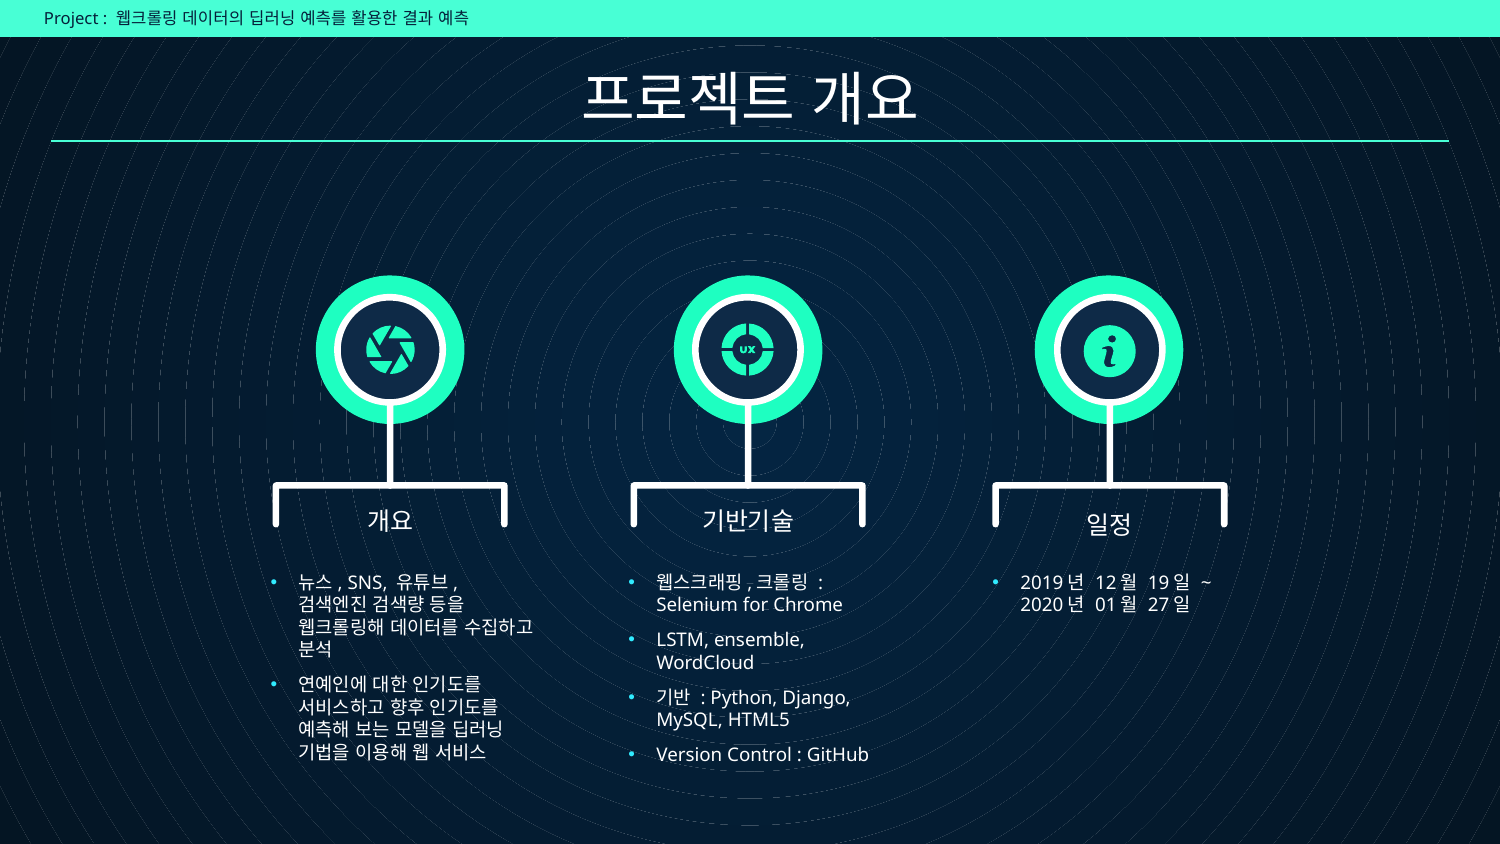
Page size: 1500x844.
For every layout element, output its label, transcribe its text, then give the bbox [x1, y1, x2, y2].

text_box [1034, 275, 1184, 424]
title 프로젝트 개요 [51, 54, 1449, 132]
text_box [386, 406, 394, 489]
text_box 웹스크래핑,크롤링 : Selenium for Chrome LSTM, ensemble, WordCloud 기반 : Python, Django, MySQL, HTML5 Version Control : GitHub [613, 563, 904, 773]
text_box [393, 482, 508, 528]
text_box [630, 482, 745, 528]
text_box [721, 323, 774, 376]
text_box [315, 275, 465, 424]
text_box [751, 482, 866, 528]
text_box [699, 301, 797, 399]
text_box [1113, 482, 1228, 528]
text_box [692, 293, 804, 406]
text_box [1106, 406, 1114, 489]
text_box [1083, 325, 1136, 378]
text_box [365, 325, 415, 375]
text_box [1061, 301, 1159, 399]
text_box [1054, 293, 1166, 406]
text_box [744, 406, 752, 489]
text_box 2019년 12월 19일 ~ 2020년 01월 27일 [977, 562, 1237, 623]
text_box 뉴스, SNS, 유튜브, 검색엔진 검색량 등을 웹크롤링해 데이터를 수집하고 분석 연예인에 대한 인기도를 서비스하고 향후 인기도를 예측해 보는 모델을 딥러닝 기법을 이용해 웹 서비스 [255, 562, 551, 771]
text_box 개요 [219, 504, 561, 551]
text_box [272, 482, 388, 528]
text_box Project : 웹크롤링 데이터의 딥러닝 예측를 활용한 결과 예측 [29, 0, 770, 32]
text_box [341, 301, 439, 399]
text_box [992, 482, 1107, 528]
text_box 기반기술 [577, 504, 919, 551]
text_box [334, 293, 447, 406]
text_box 일정 [939, 507, 1281, 555]
text_box [673, 275, 823, 424]
